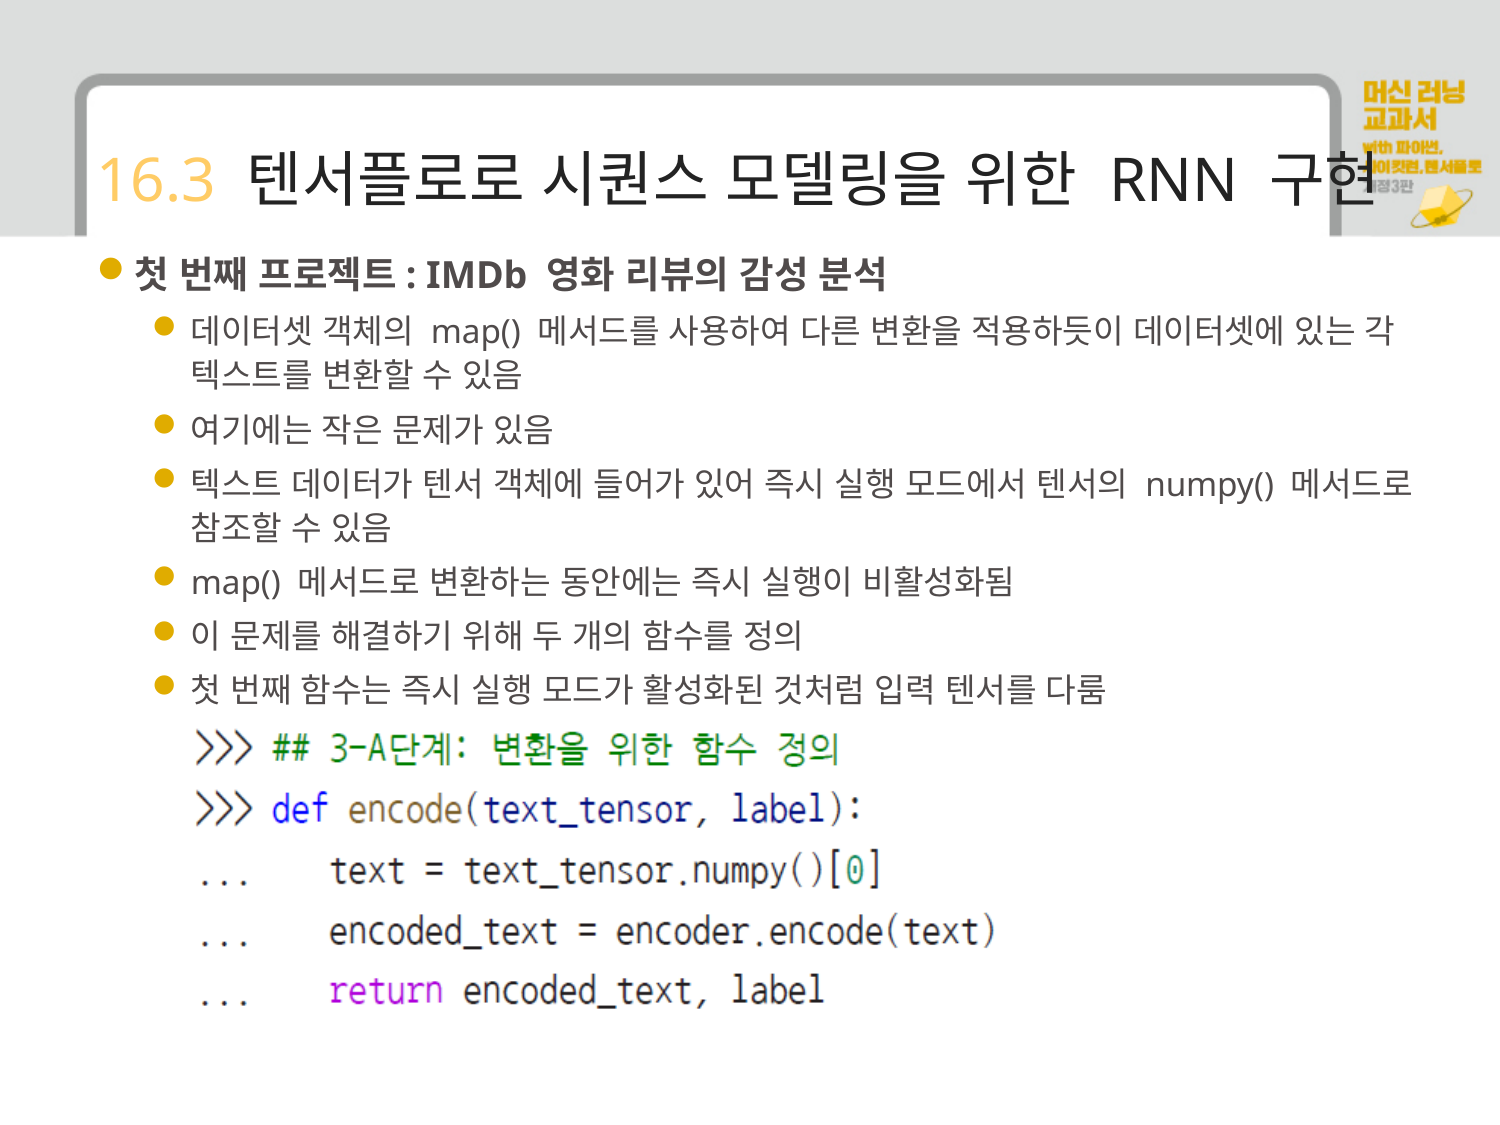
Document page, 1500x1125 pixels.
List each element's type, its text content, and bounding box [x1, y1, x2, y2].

list 첫 번째 프로젝트: IMDb 영화 리뷰의 감성 분석 데이터셋 객체의 map() 메서드를 사용하여 다른 변환을 적용하듯이 데이터셋에 있는 각 텍스트를 변환할 수 있음 여기에는 작은 문제가 있음 텍스트 데이터가 텐서 객체에 들어가 있어 즉시 실행 모드에서 텐서의 numpy() 메서드로 참조할 수 있음 map() 메서드로 변환하는 동안에는 즉시 실행이 비활성화됨 이 문제를 해결하기 위해 두 개의 함수를 정의 첫 번째 함수는 즉시 실행 모드가 활성화된 것처럼 입력 텐서를 다룸 [81, 239, 1450, 1054]
picture [0, 0, 1500, 1125]
title 16.3 텐서플로로 시퀀스 모델링을 위한 RNN 구현 [81, 90, 1412, 222]
